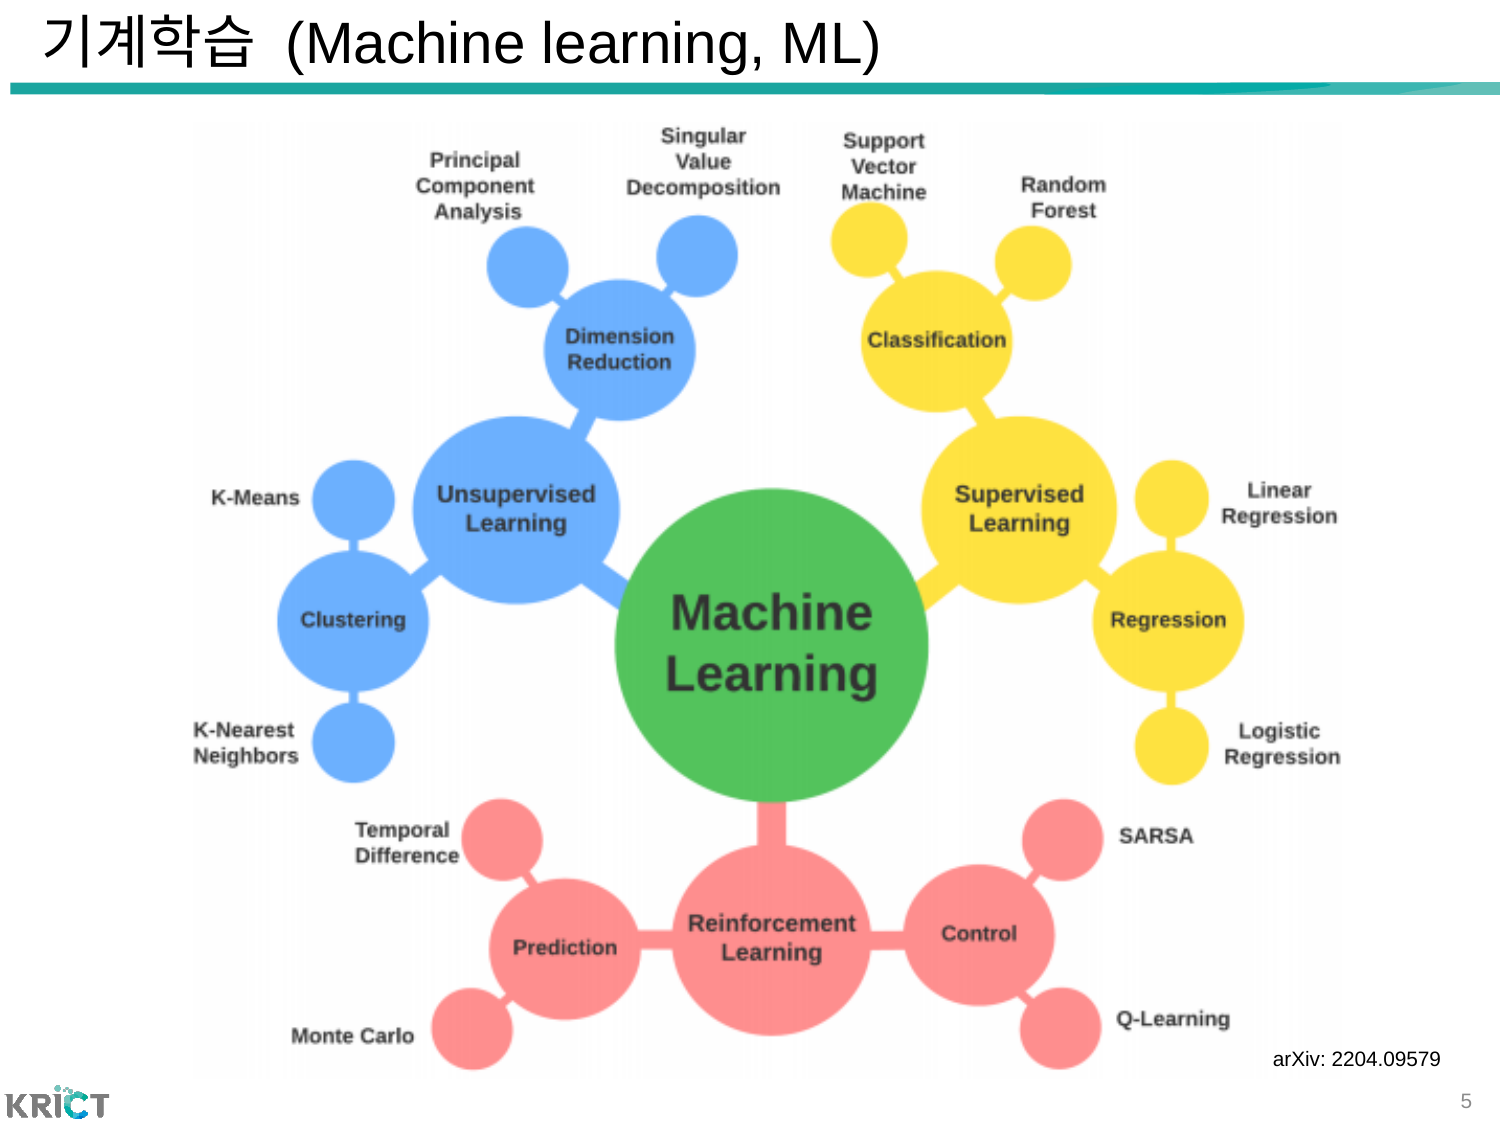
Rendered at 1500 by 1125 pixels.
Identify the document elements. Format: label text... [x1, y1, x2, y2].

list arXiv: 2204.09579 [1362, 970, 1492, 1078]
picture [4, 1085, 110, 1121]
picture [188, 101, 1362, 1091]
title 기계학습 (Machine learning, ML) [26, 5, 1460, 83]
slide_number 5 [1149, 1085, 1488, 1116]
